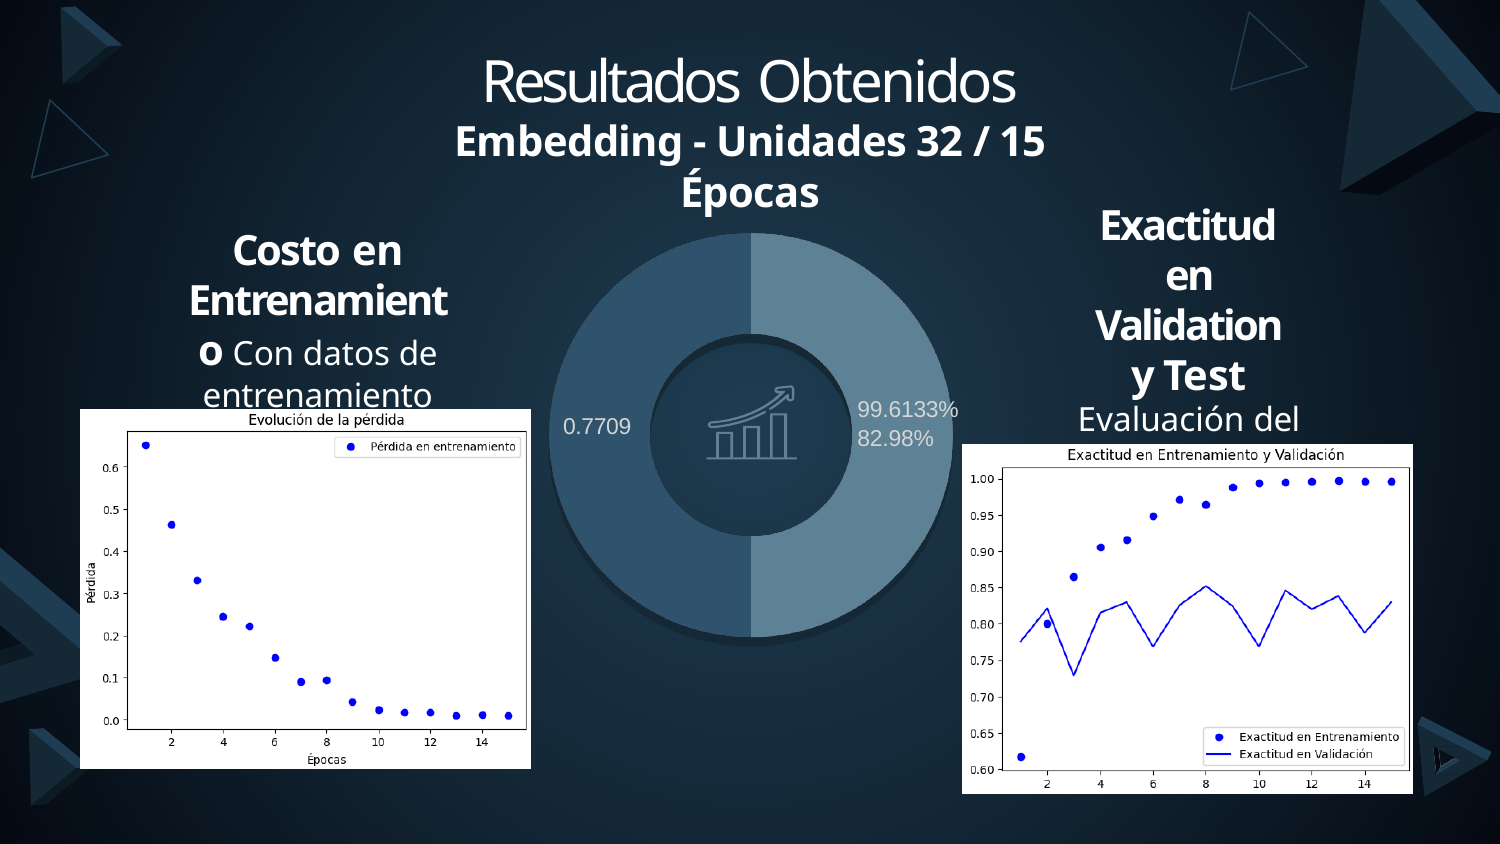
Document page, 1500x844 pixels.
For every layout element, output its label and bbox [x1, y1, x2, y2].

picture [962, 443, 1414, 794]
picture [80, 409, 531, 769]
text_box [0, 0, 1500, 844]
text_box [530, 210, 971, 669]
